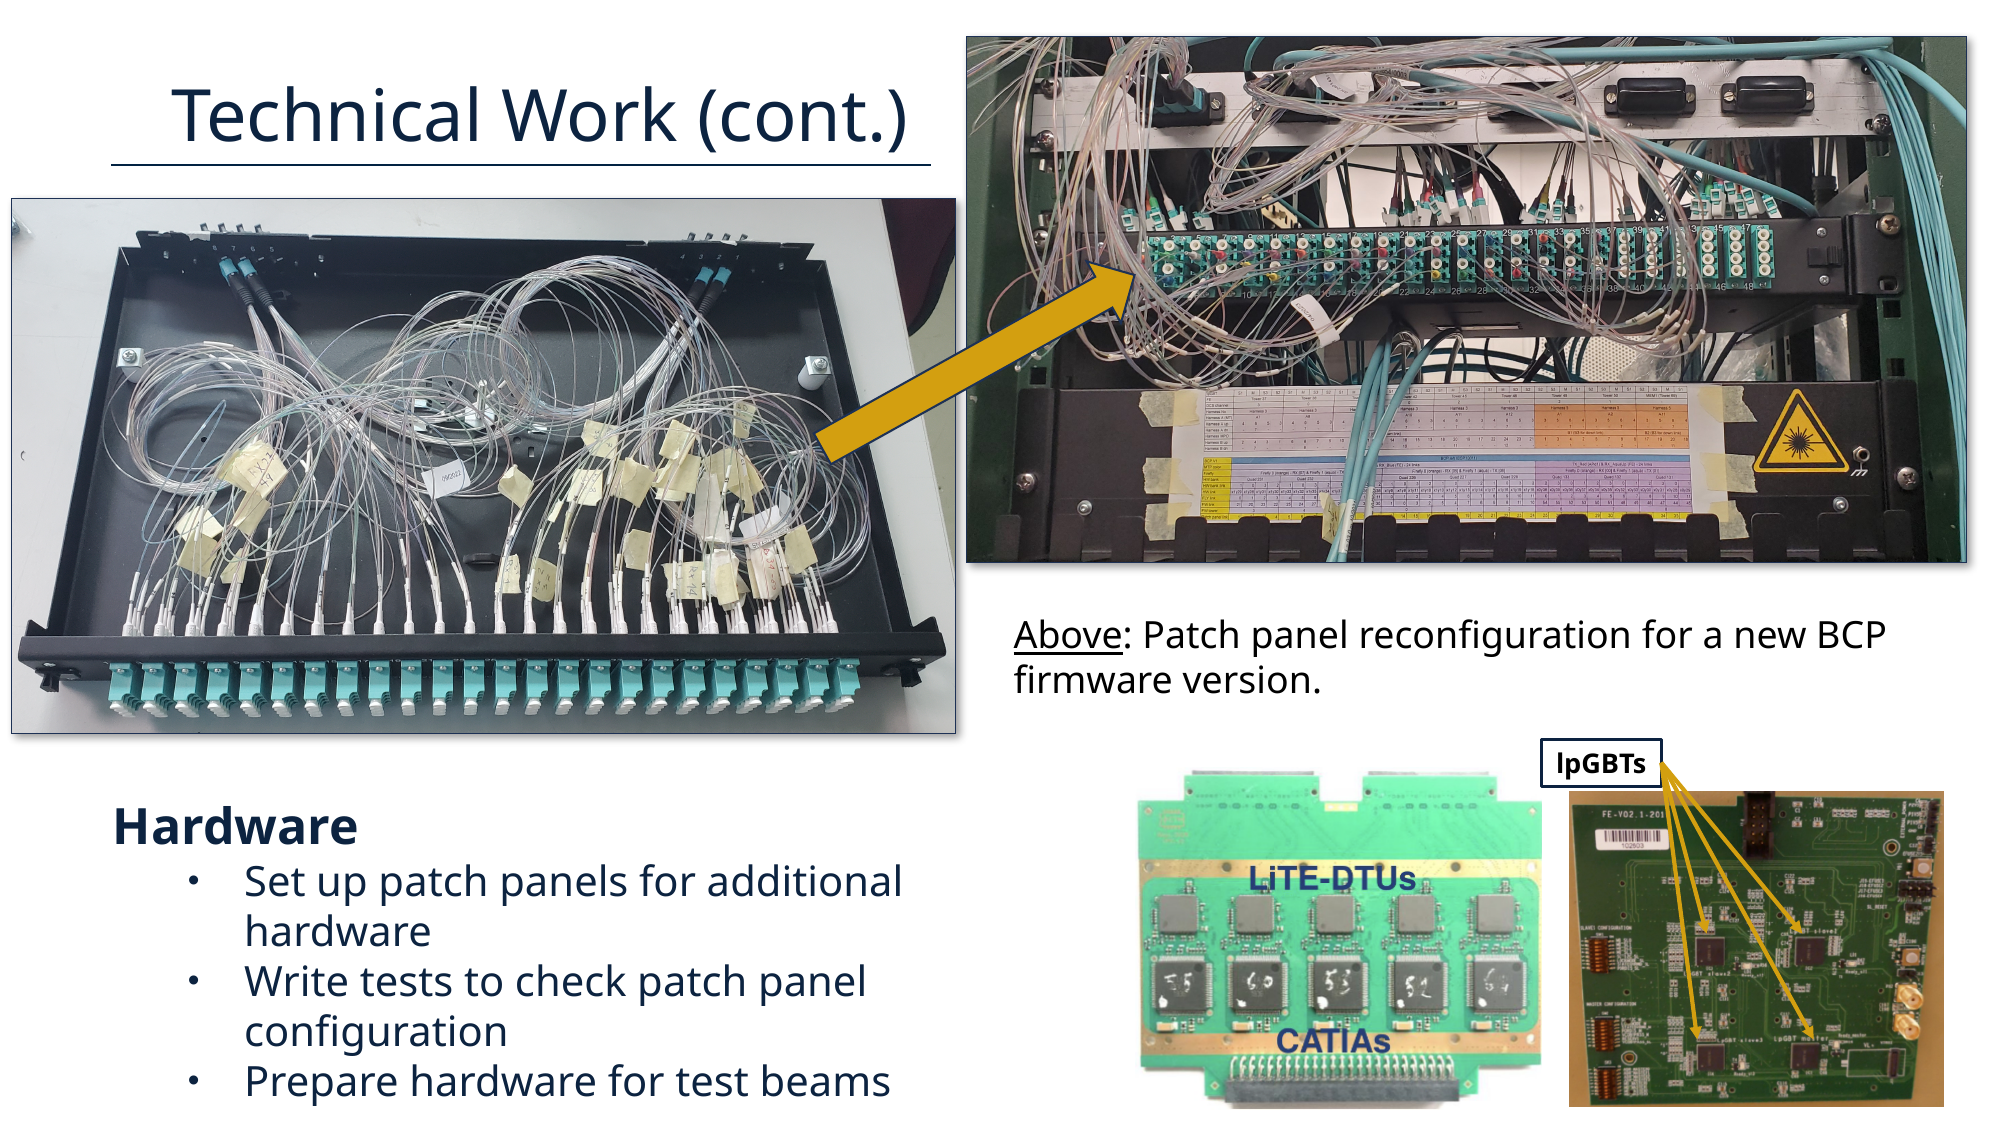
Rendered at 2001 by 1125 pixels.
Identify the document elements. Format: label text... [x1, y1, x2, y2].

text_box Hardware Set up patch panels for additional hardware Write tests to check patch panel configuration Prepare hardware for test beams [98, 787, 1067, 1113]
text_box Above: Patch panel reconfiguration for a new BCP firmware version. [998, 603, 1999, 709]
title Technical Work (cont.) [98, 40, 944, 196]
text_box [1537, 738, 1945, 1107]
picture [1135, 767, 1542, 1110]
picture [11, 198, 956, 734]
picture [966, 36, 1967, 563]
text_box [956, 347, 966, 396]
